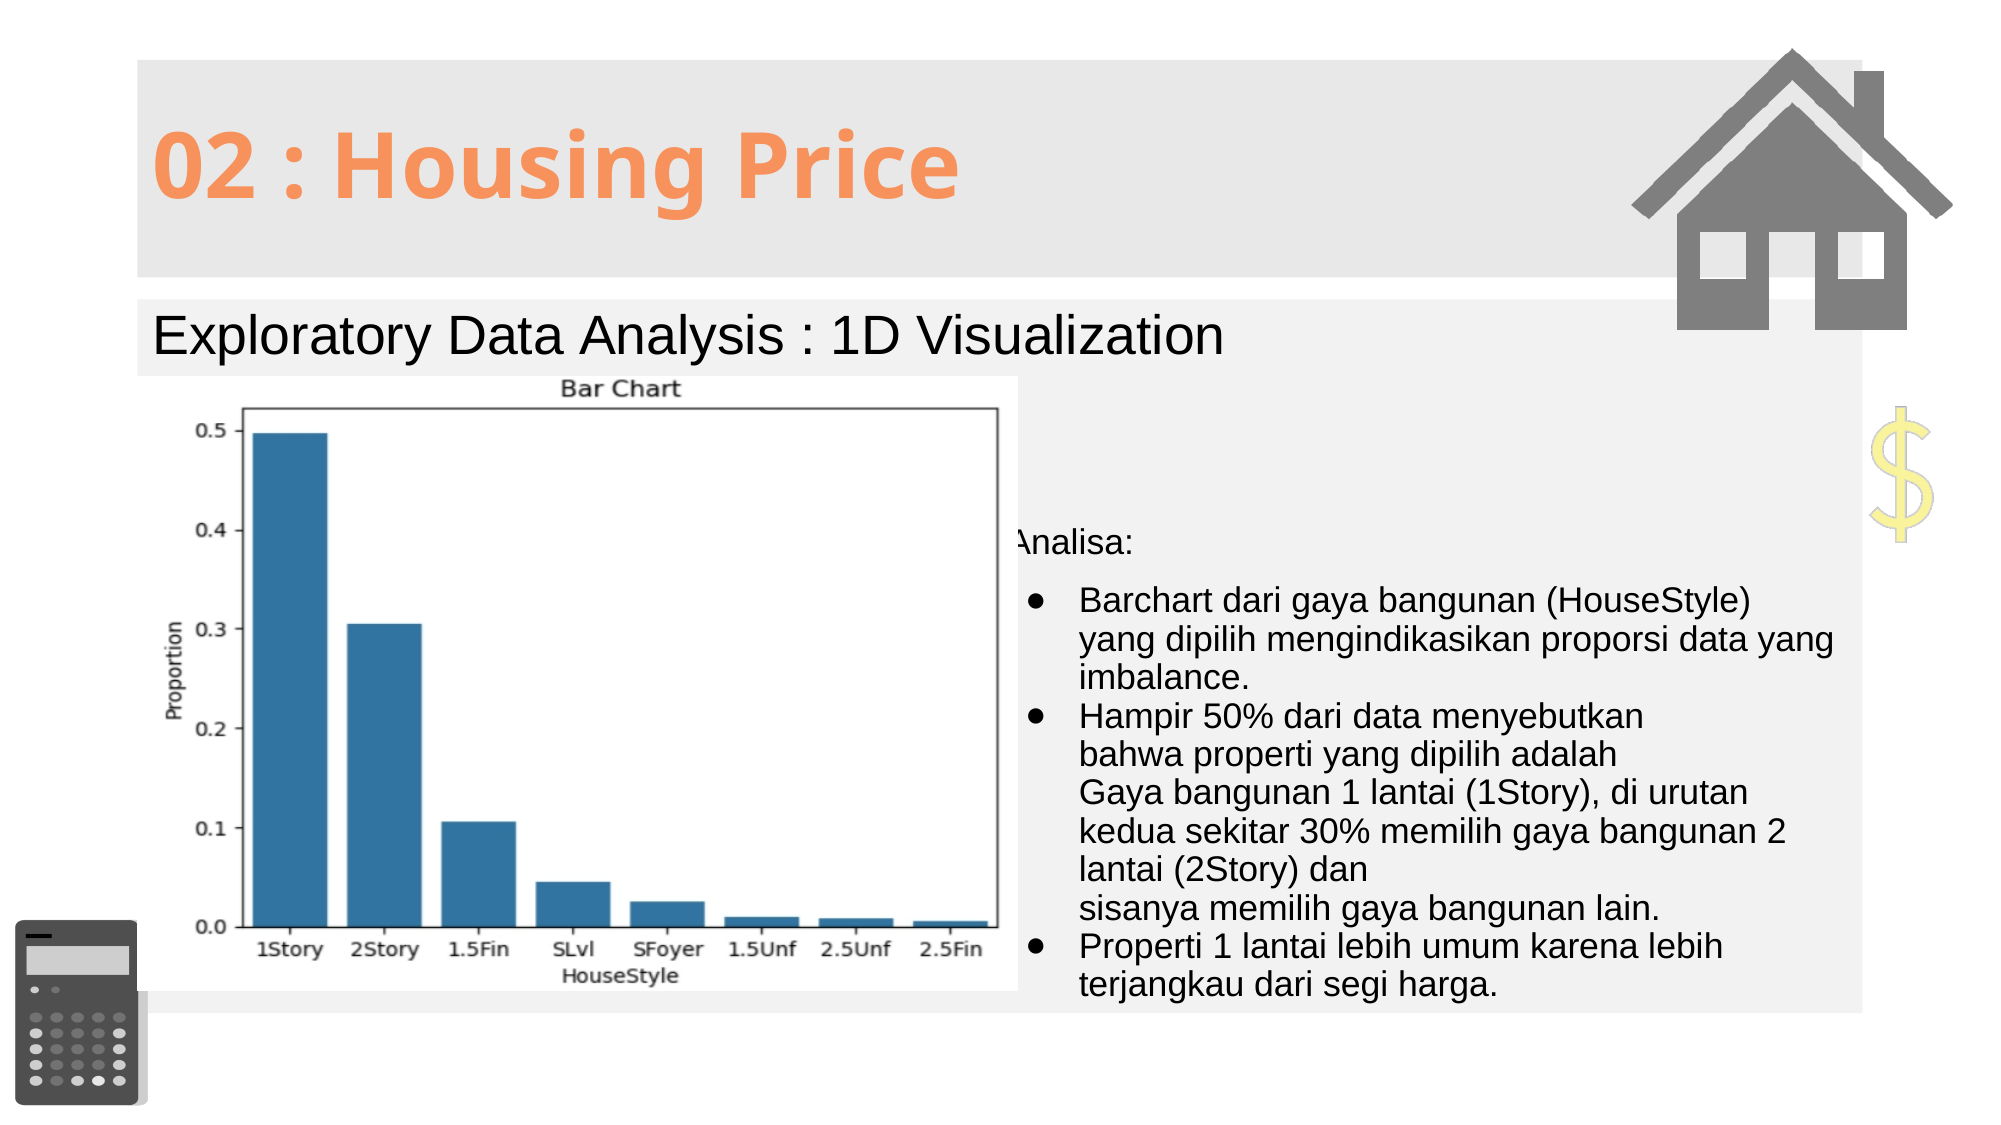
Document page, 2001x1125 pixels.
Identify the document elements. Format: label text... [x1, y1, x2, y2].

picture [1825, 398, 1976, 550]
list Exploratory Data Analysis : 1D Visualization Analisa: Barchart dari gaya bangunan (HouseStyle) yang dipilih mengindikasikan proporsi data yang imbalance. Hampir 50% dari data menyebutkan bahwa properti yang dipilih adalah Gaya bangunan 1 lantai (1Story), di urutan kedua sekitar 30% memilih gaya bangunan 2 lantai (2Story) dan sisanya memilih gaya bangunan lain. Properti 1 lantai lebih umum karena lebih terjangkau dari segi harga. [137, 299, 1863, 1014]
picture [0, 376, 1018, 1125]
picture [1608, 0, 1976, 377]
title 02 : Housing Price [137, 59, 1603, 278]
